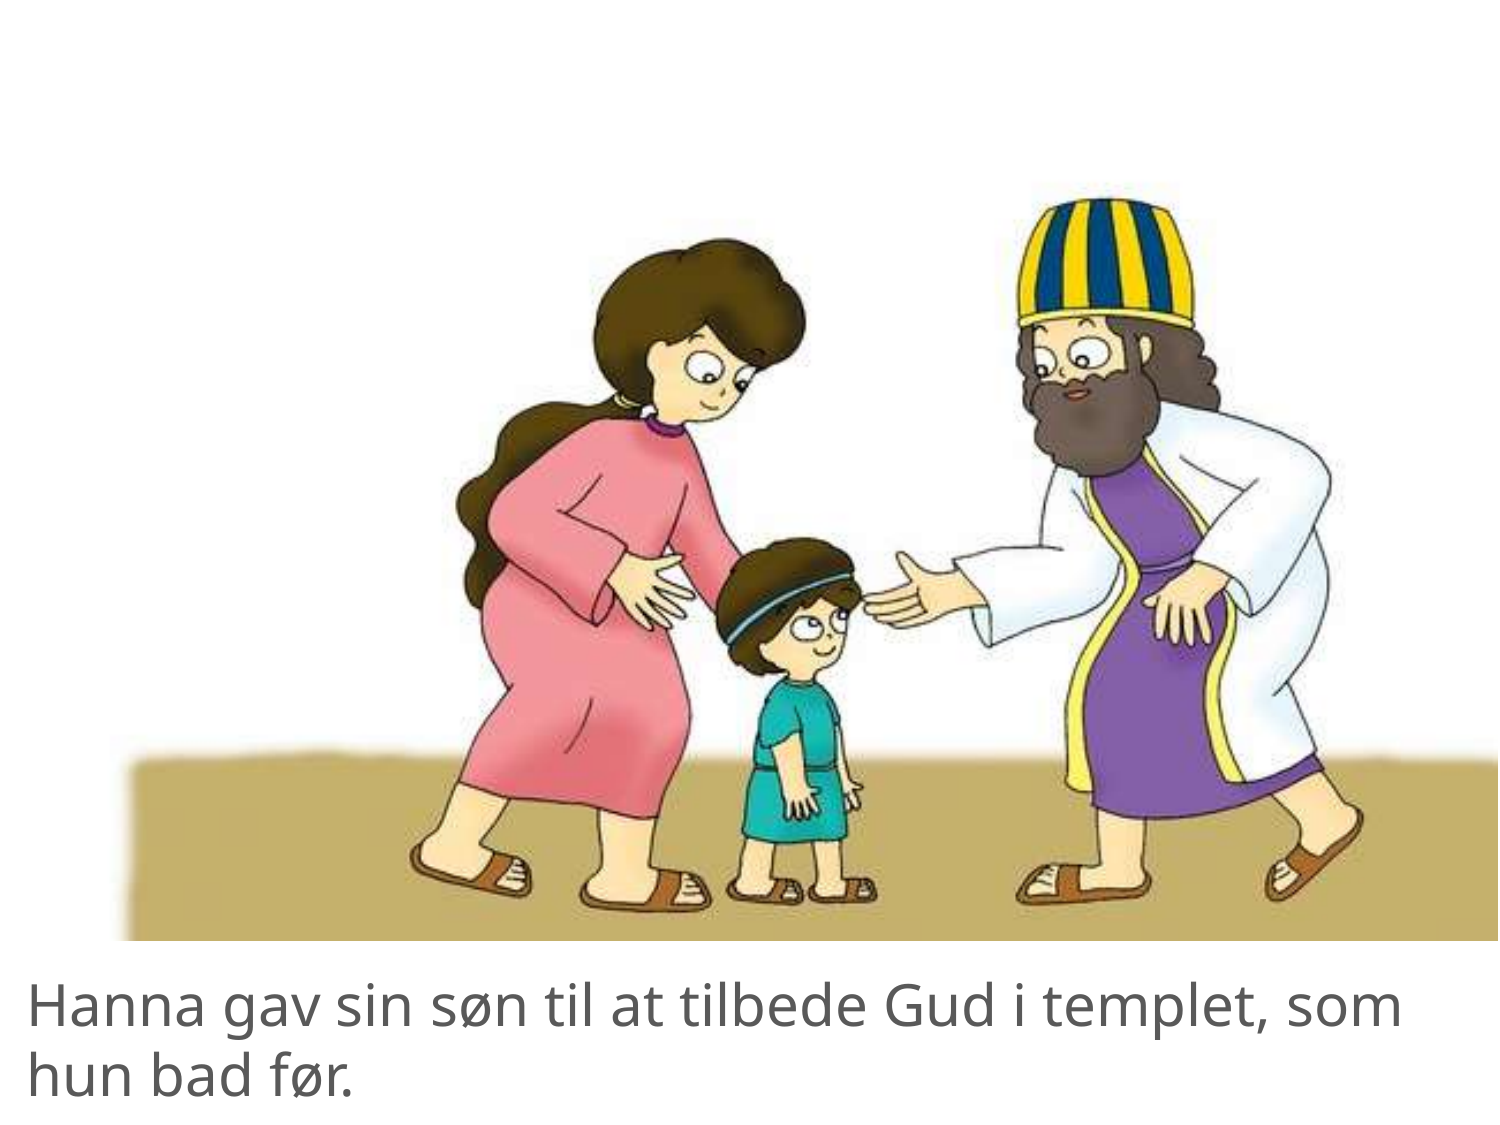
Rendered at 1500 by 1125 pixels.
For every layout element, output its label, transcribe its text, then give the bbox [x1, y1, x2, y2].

picture [0, 0, 1498, 941]
text_box Hanna gav sin søn til at tilbede Gud i templet, som hun bad før. [11, 961, 1498, 1116]
